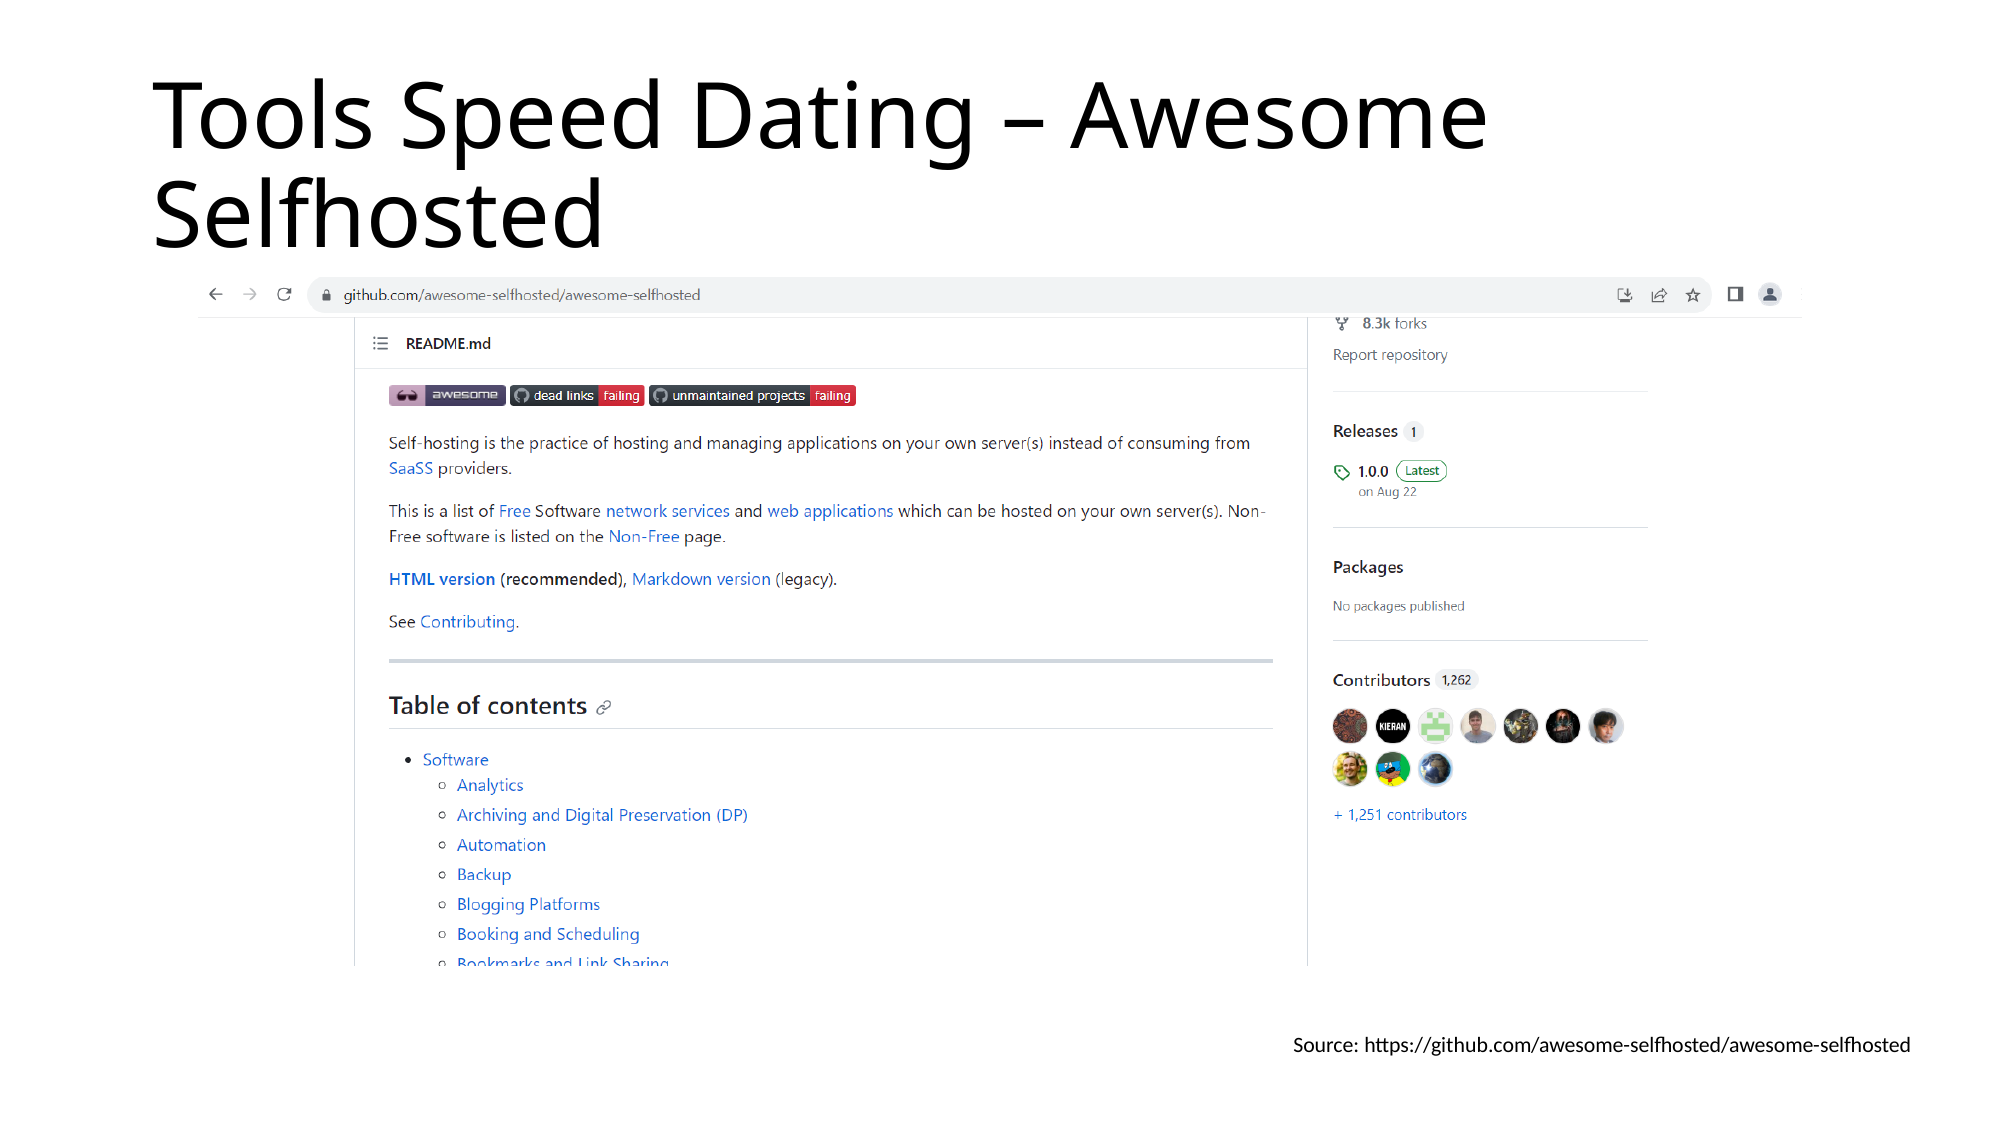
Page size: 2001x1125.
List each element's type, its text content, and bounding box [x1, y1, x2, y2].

title Tools Speed Dating – Awesome Selfhosted [137, 59, 1863, 278]
picture [198, 277, 1802, 966]
text_box Source: https://github.com/awesome-selfhosted/awesome-selfhosted [1278, 1023, 1955, 1065]
